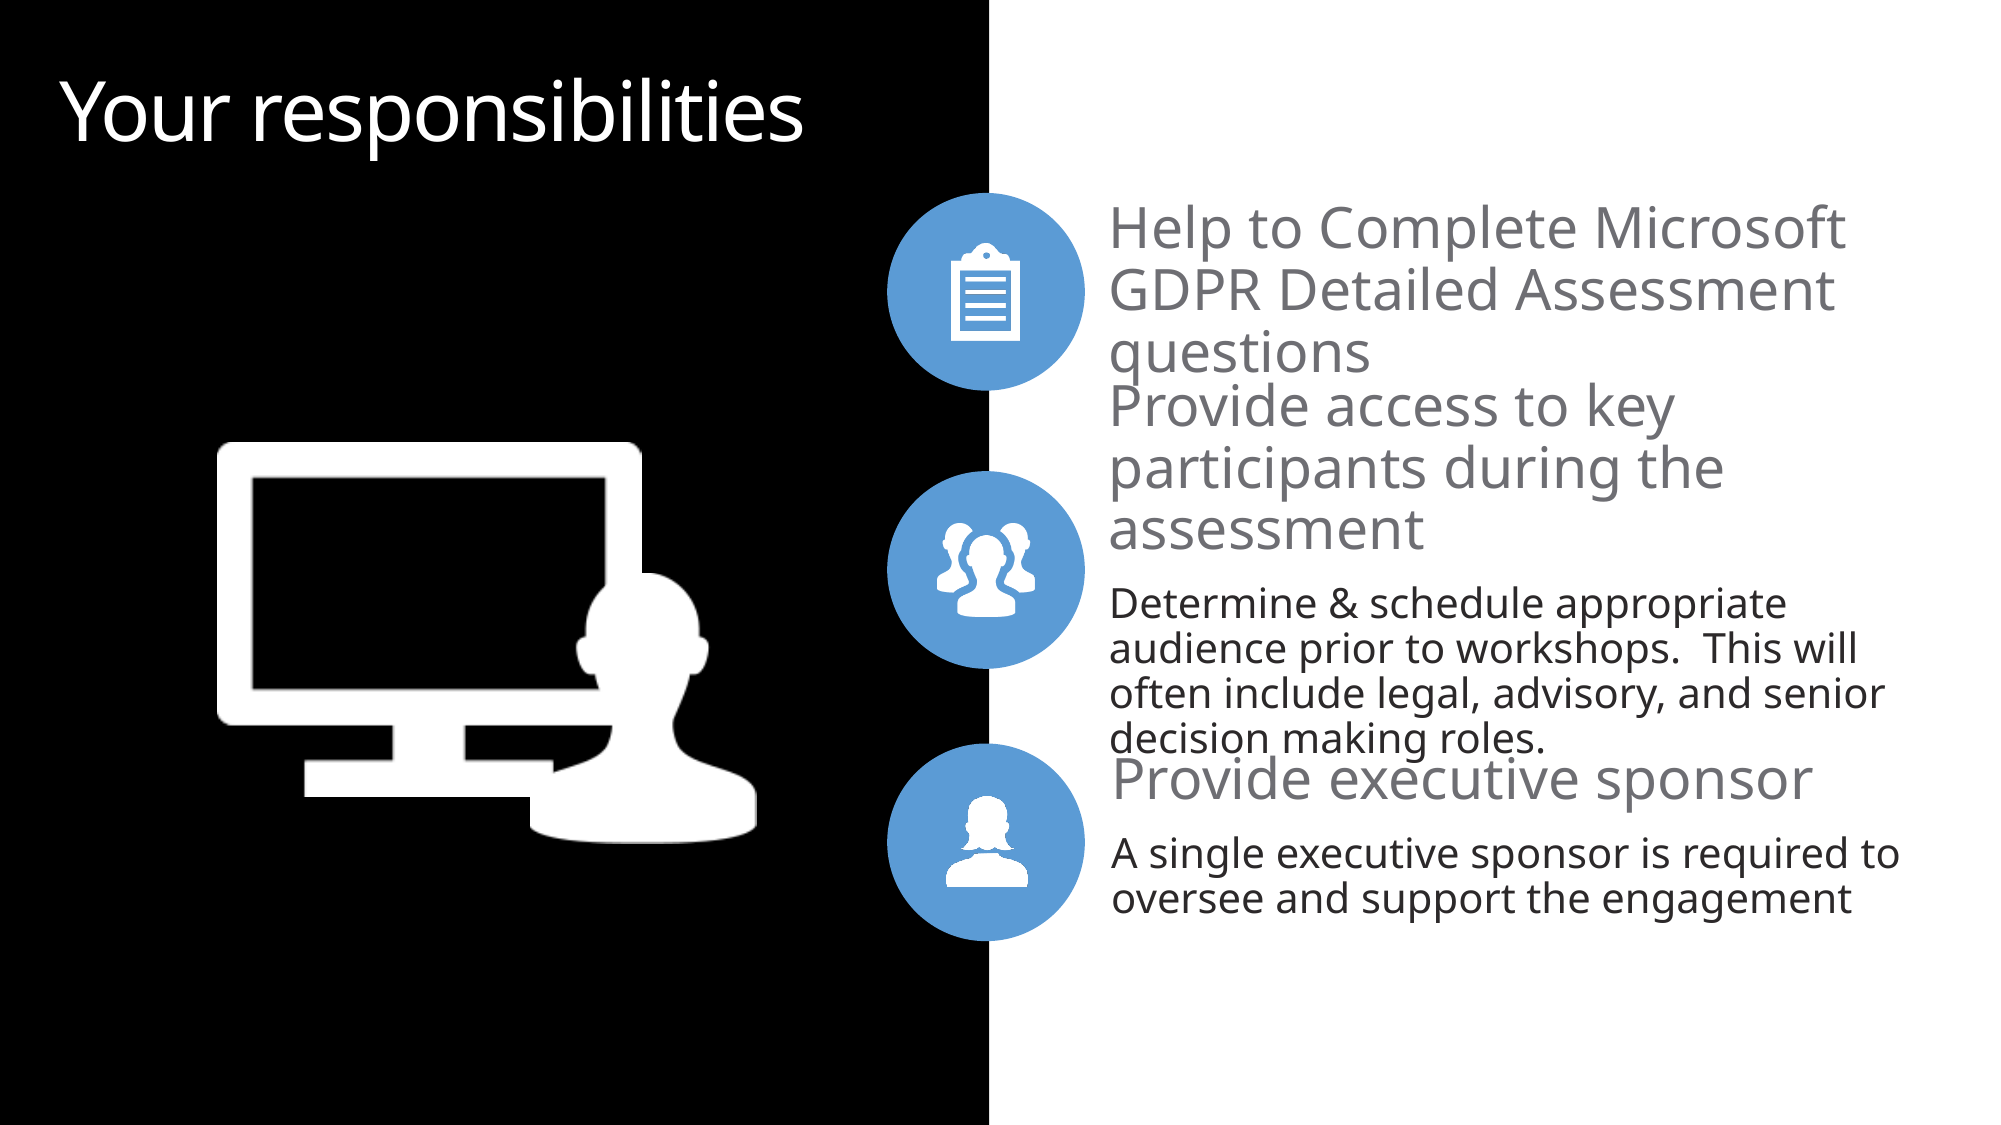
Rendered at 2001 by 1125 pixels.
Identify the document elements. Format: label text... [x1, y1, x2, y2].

text_box Provide access to key participants during the assessment Determine & schedule appropriate audience prior to workshops. This will often include legal, advisory, and senior decision making roles. [1093, 369, 1951, 771]
text_box Provide executive sponsor A single executive sponsor is required to oversee and support the engagement [1096, 742, 1953, 930]
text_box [887, 192, 1085, 391]
text_box [0, 0, 990, 1125]
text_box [217, 442, 757, 845]
title Your responsibilities [44, 48, 1957, 181]
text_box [887, 471, 1085, 669]
text_box Help to Complete Microsoft GDPR Detailed Assessment questions [1093, 191, 1951, 369]
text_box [887, 743, 1085, 942]
